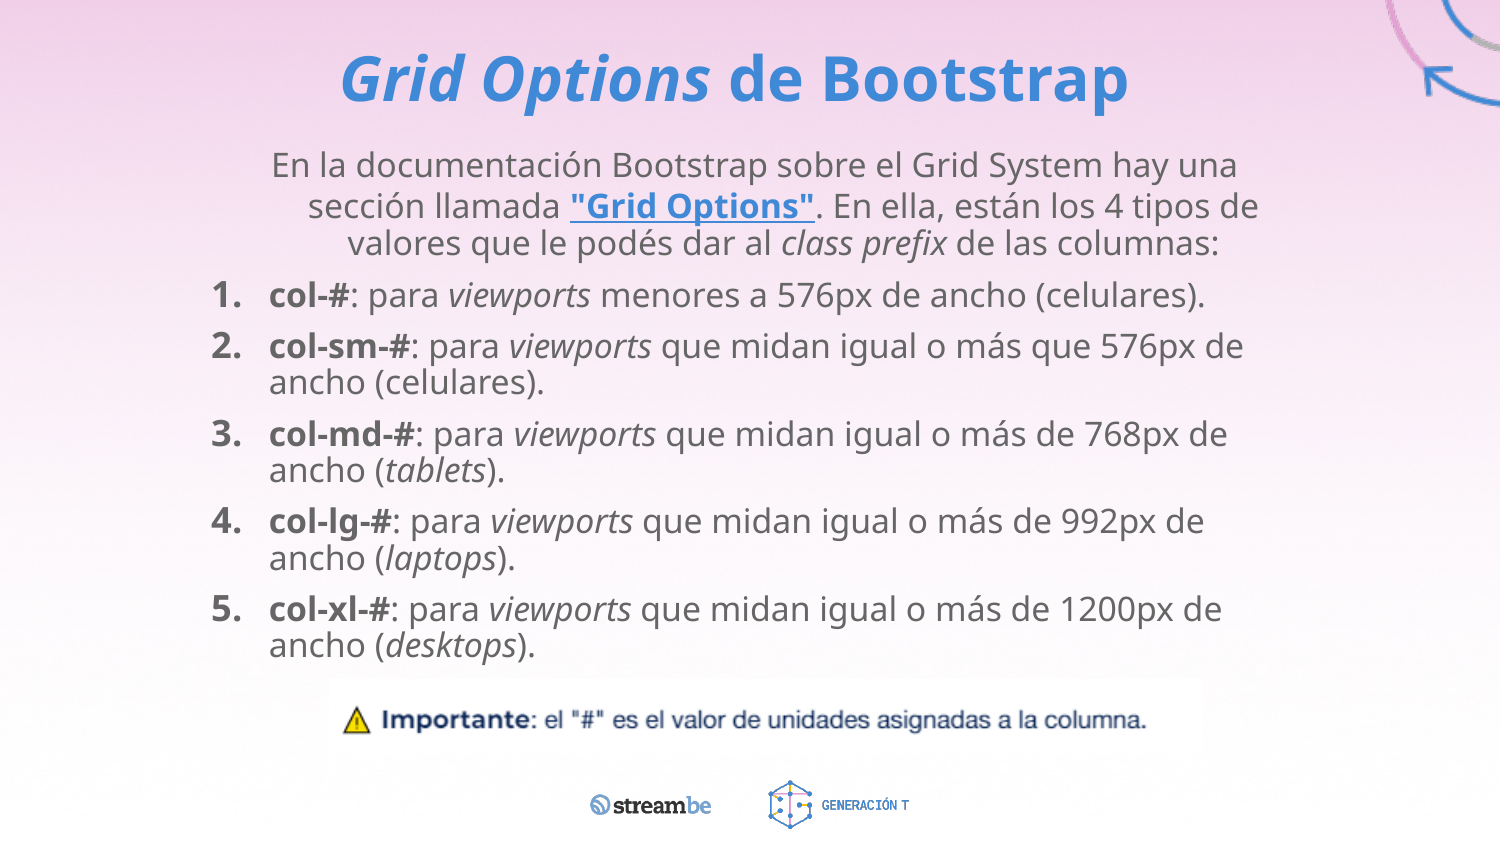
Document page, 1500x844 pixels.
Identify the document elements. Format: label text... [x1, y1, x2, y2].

title Grid Options de Bootstrap [172, 40, 1298, 196]
subtitle En la documentación Bootstrap sobre el Grid System hay una sección llamada "Grid Options". En ella, están los 4 tipos de valores que le podés dar al class prefix de las columnas: col-#: para viewports menores a 576px de ancho (celulares). col-sm-#: para viewports que midan igual o más que 576px de ancho (celulares). col-md-#: para viewports que midan igual o más de 768px de ancho (tablets). col-lg-#: para viewports que midan igual o más de 992px de ancho (laptops). col-xl-#: para viewports que midan igual o más de 1200px de ancho (desktops). [184, 143, 1310, 678]
picture [0, 0, 1500, 844]
